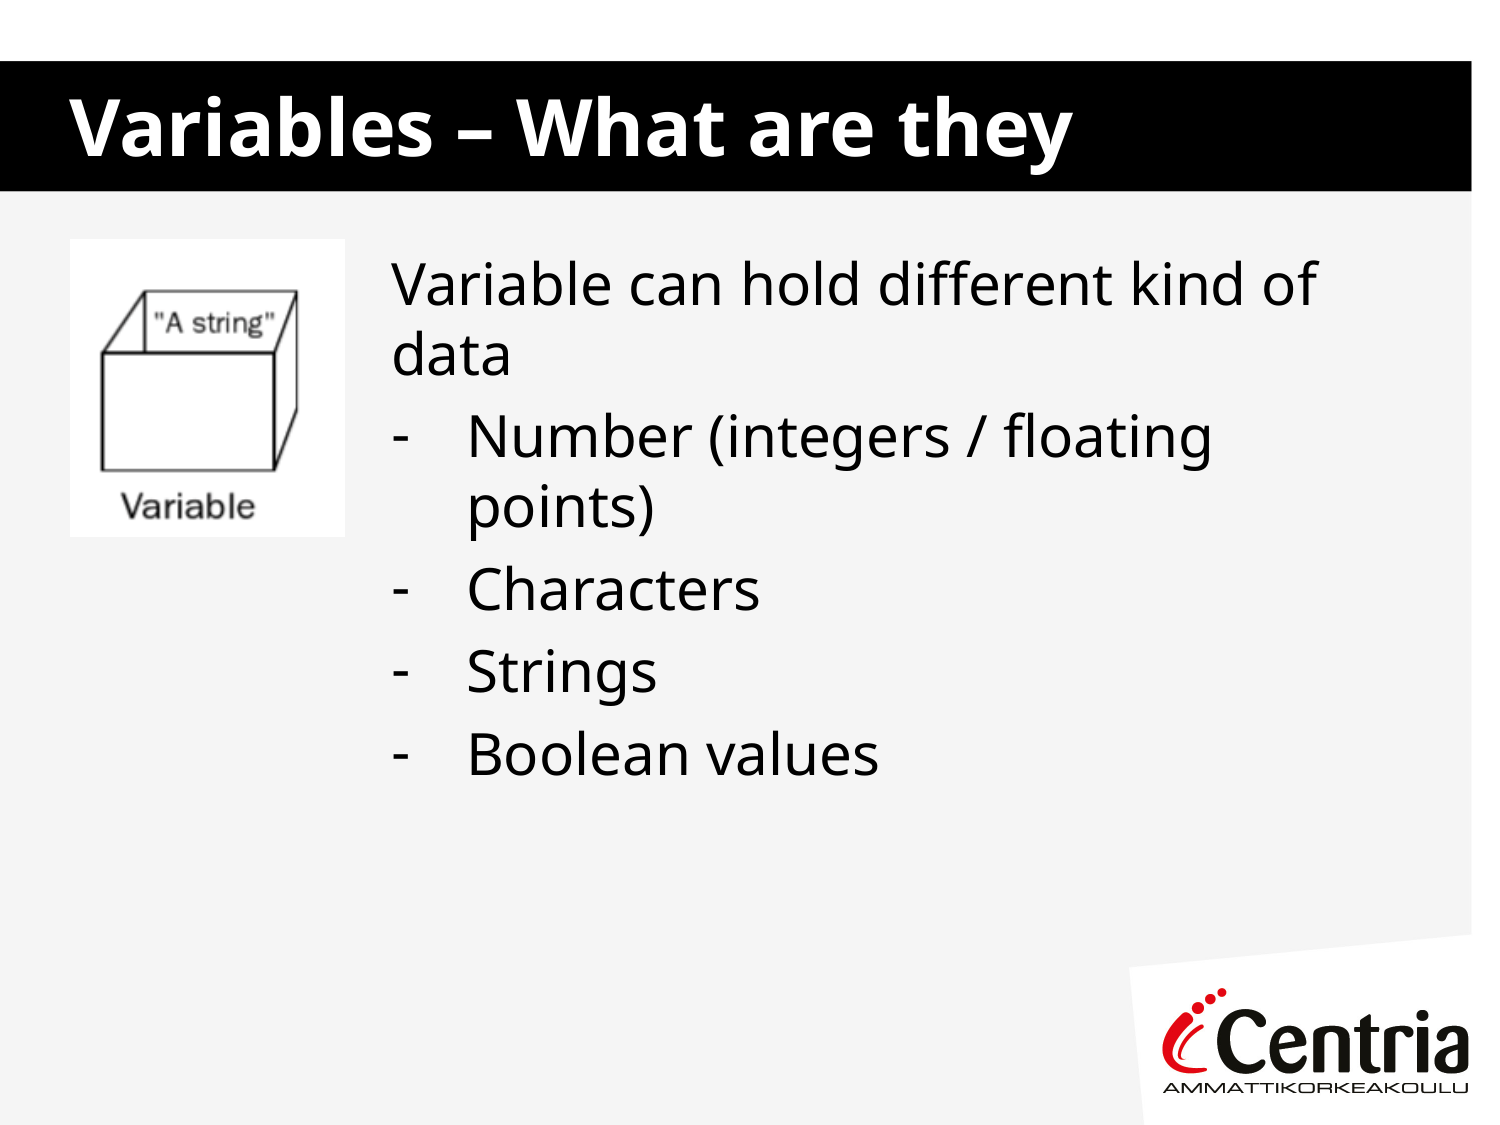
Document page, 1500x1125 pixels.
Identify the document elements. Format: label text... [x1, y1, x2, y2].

title Variables – What are they [54, 75, 1410, 181]
picture [0, 0, 1500, 1125]
list Variable can hold different kind of data Number (integers / floating points) Characters Strings Boolean values [376, 239, 1410, 453]
